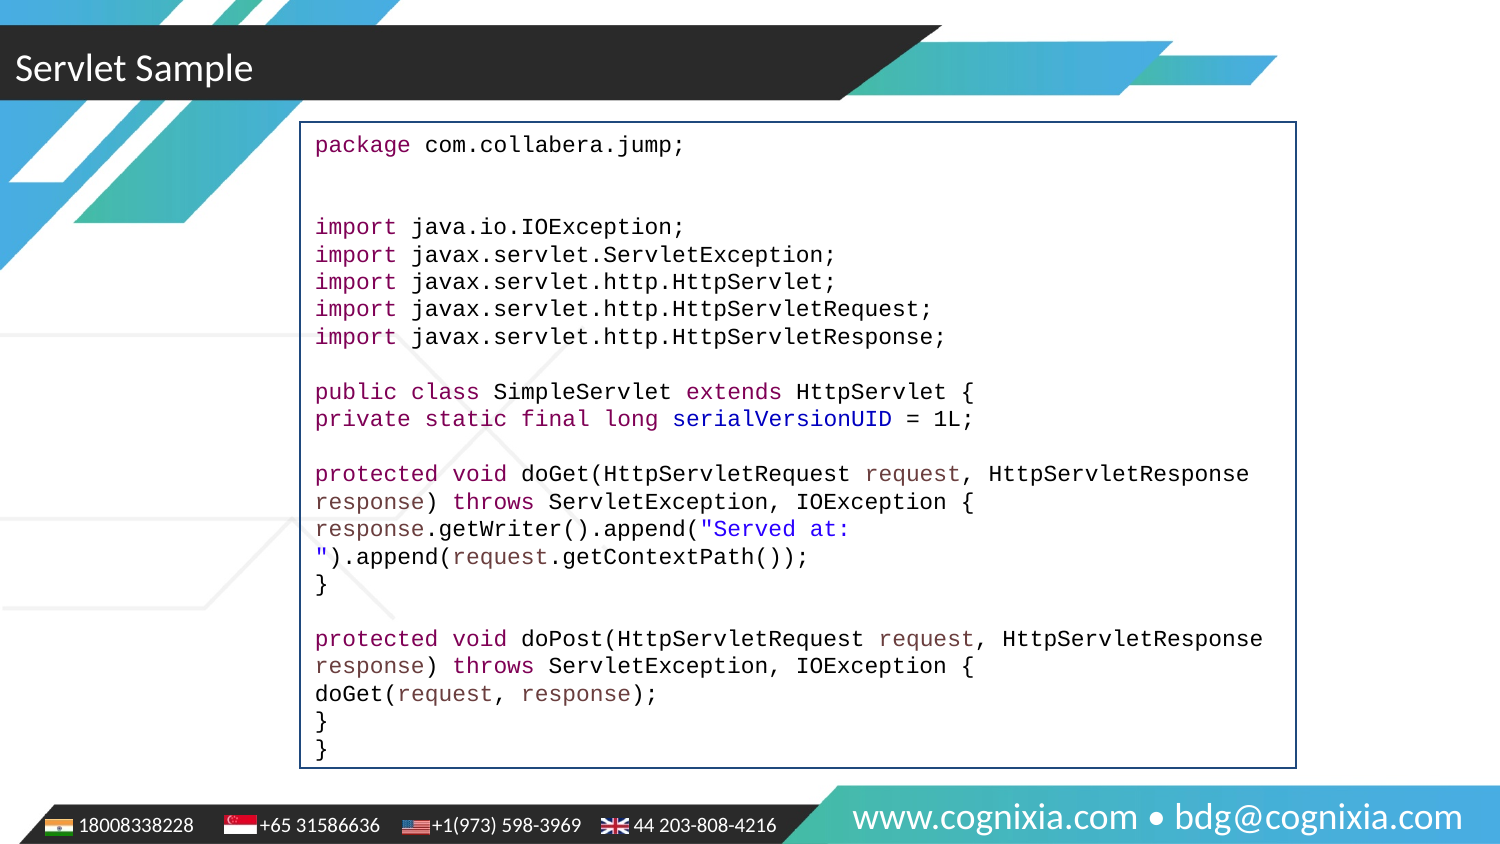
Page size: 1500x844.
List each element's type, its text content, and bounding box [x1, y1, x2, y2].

text_box package com.collabera.jump; import java.io.IOException; import javax.servlet.ServletException; import javax.servlet.http.HttpServlet; import javax.servlet.http.HttpServletRequest; import javax.servlet.http.HttpServletResponse; public class SimpleServlet extends HttpServlet { private static final long serialVersionUID = 1L; protected void doGet(HttpServletRequest request, HttpServletResponse response) throws ServletException, IOException { response.getWriter().append("Served at: ").append(request.getContextPath()); } protected void doPost(HttpServletRequest request, HttpServletResponse response) throws ServletException, IOException { doGet(request, response); } } [299, 121, 1297, 769]
picture [0, 0, 1500, 844]
title Servlet Sample [0, 33, 1216, 97]
